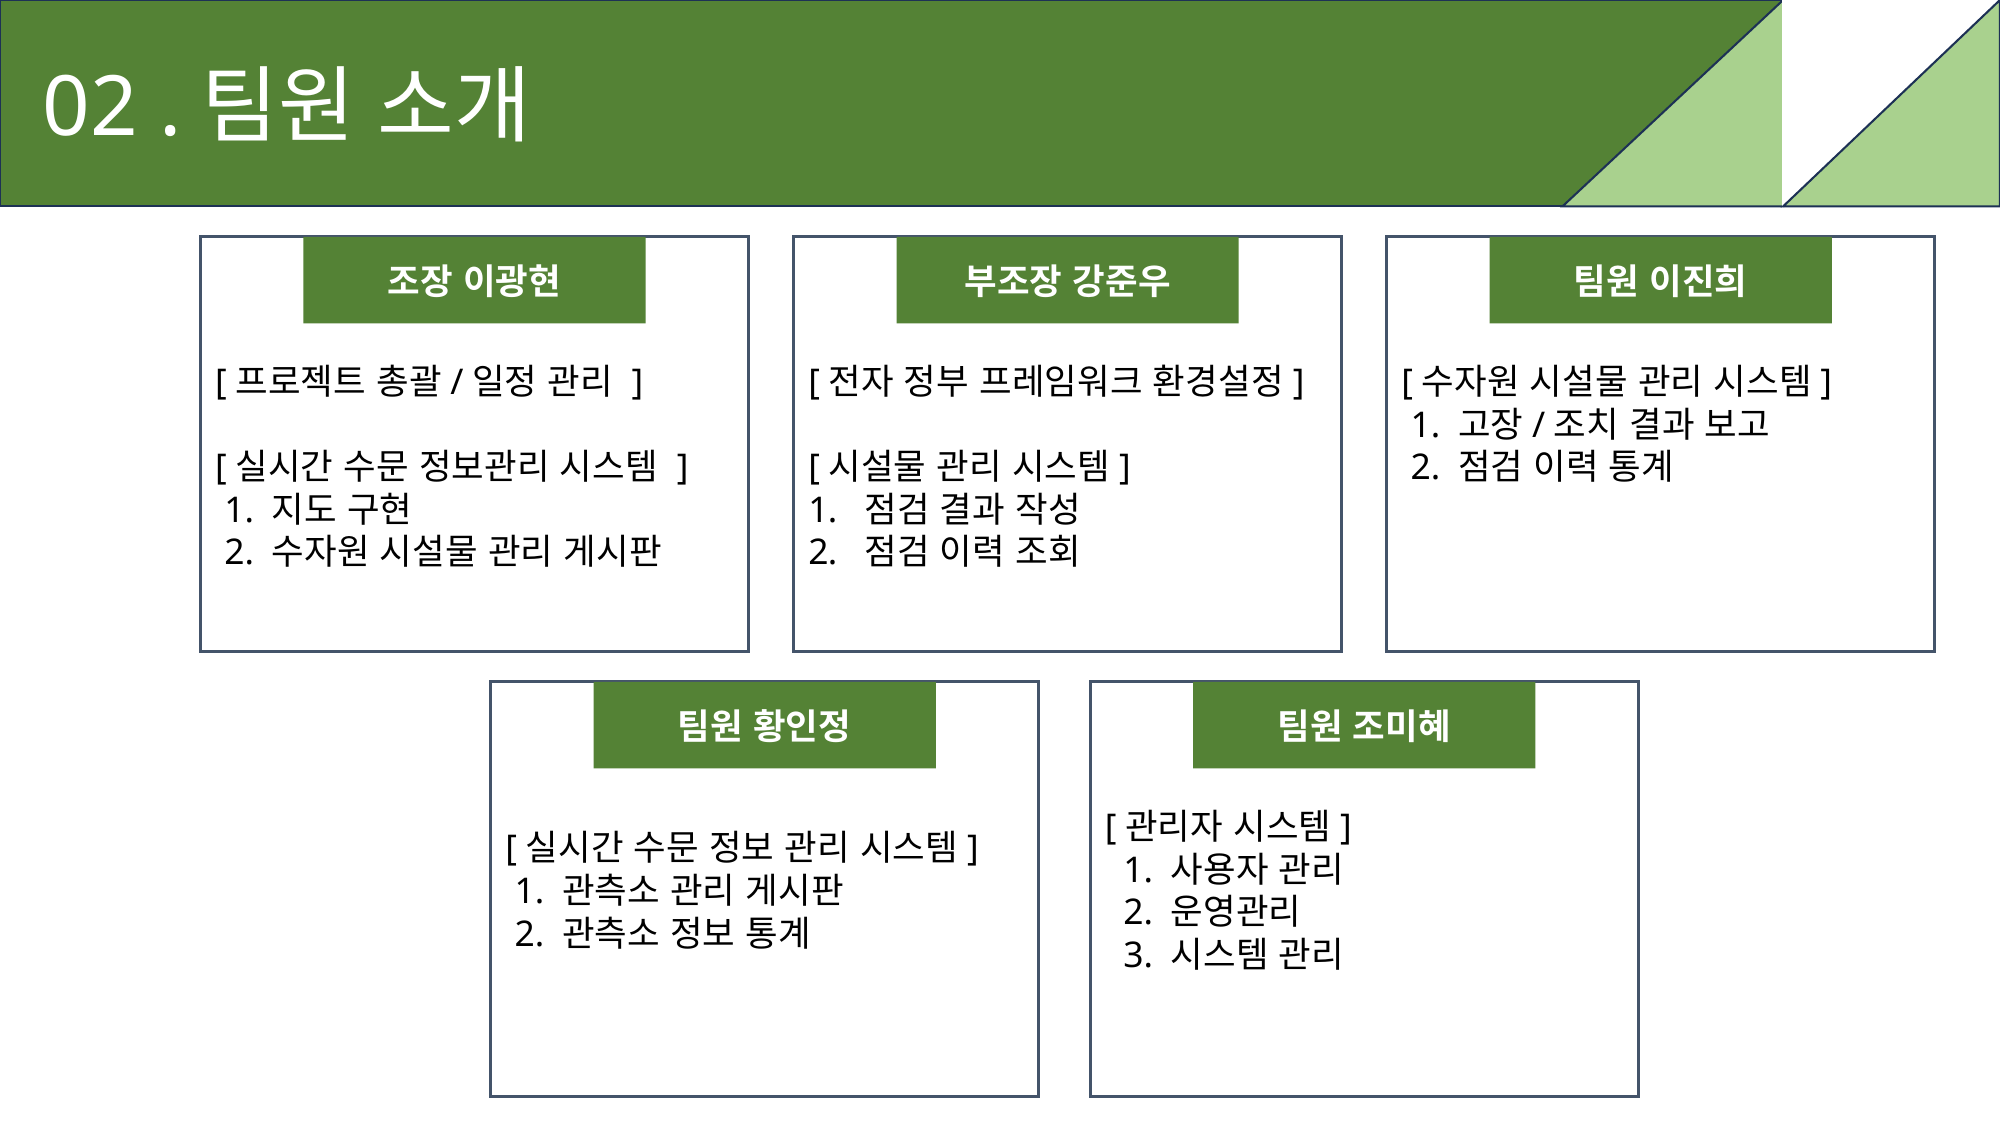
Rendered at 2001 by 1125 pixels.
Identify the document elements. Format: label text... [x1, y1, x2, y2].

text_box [793, 236, 1342, 652]
text_box [1782, 0, 1997, 205]
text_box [1090, 681, 1639, 1097]
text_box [1386, 236, 1935, 652]
text_box 02 .팀원 소개 [27, 45, 1208, 160]
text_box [200, 236, 749, 652]
text_box [0, 0, 1780, 207]
text_box [1559, 0, 1782, 208]
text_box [490, 681, 1039, 1097]
text_box [1780, 0, 2000, 208]
